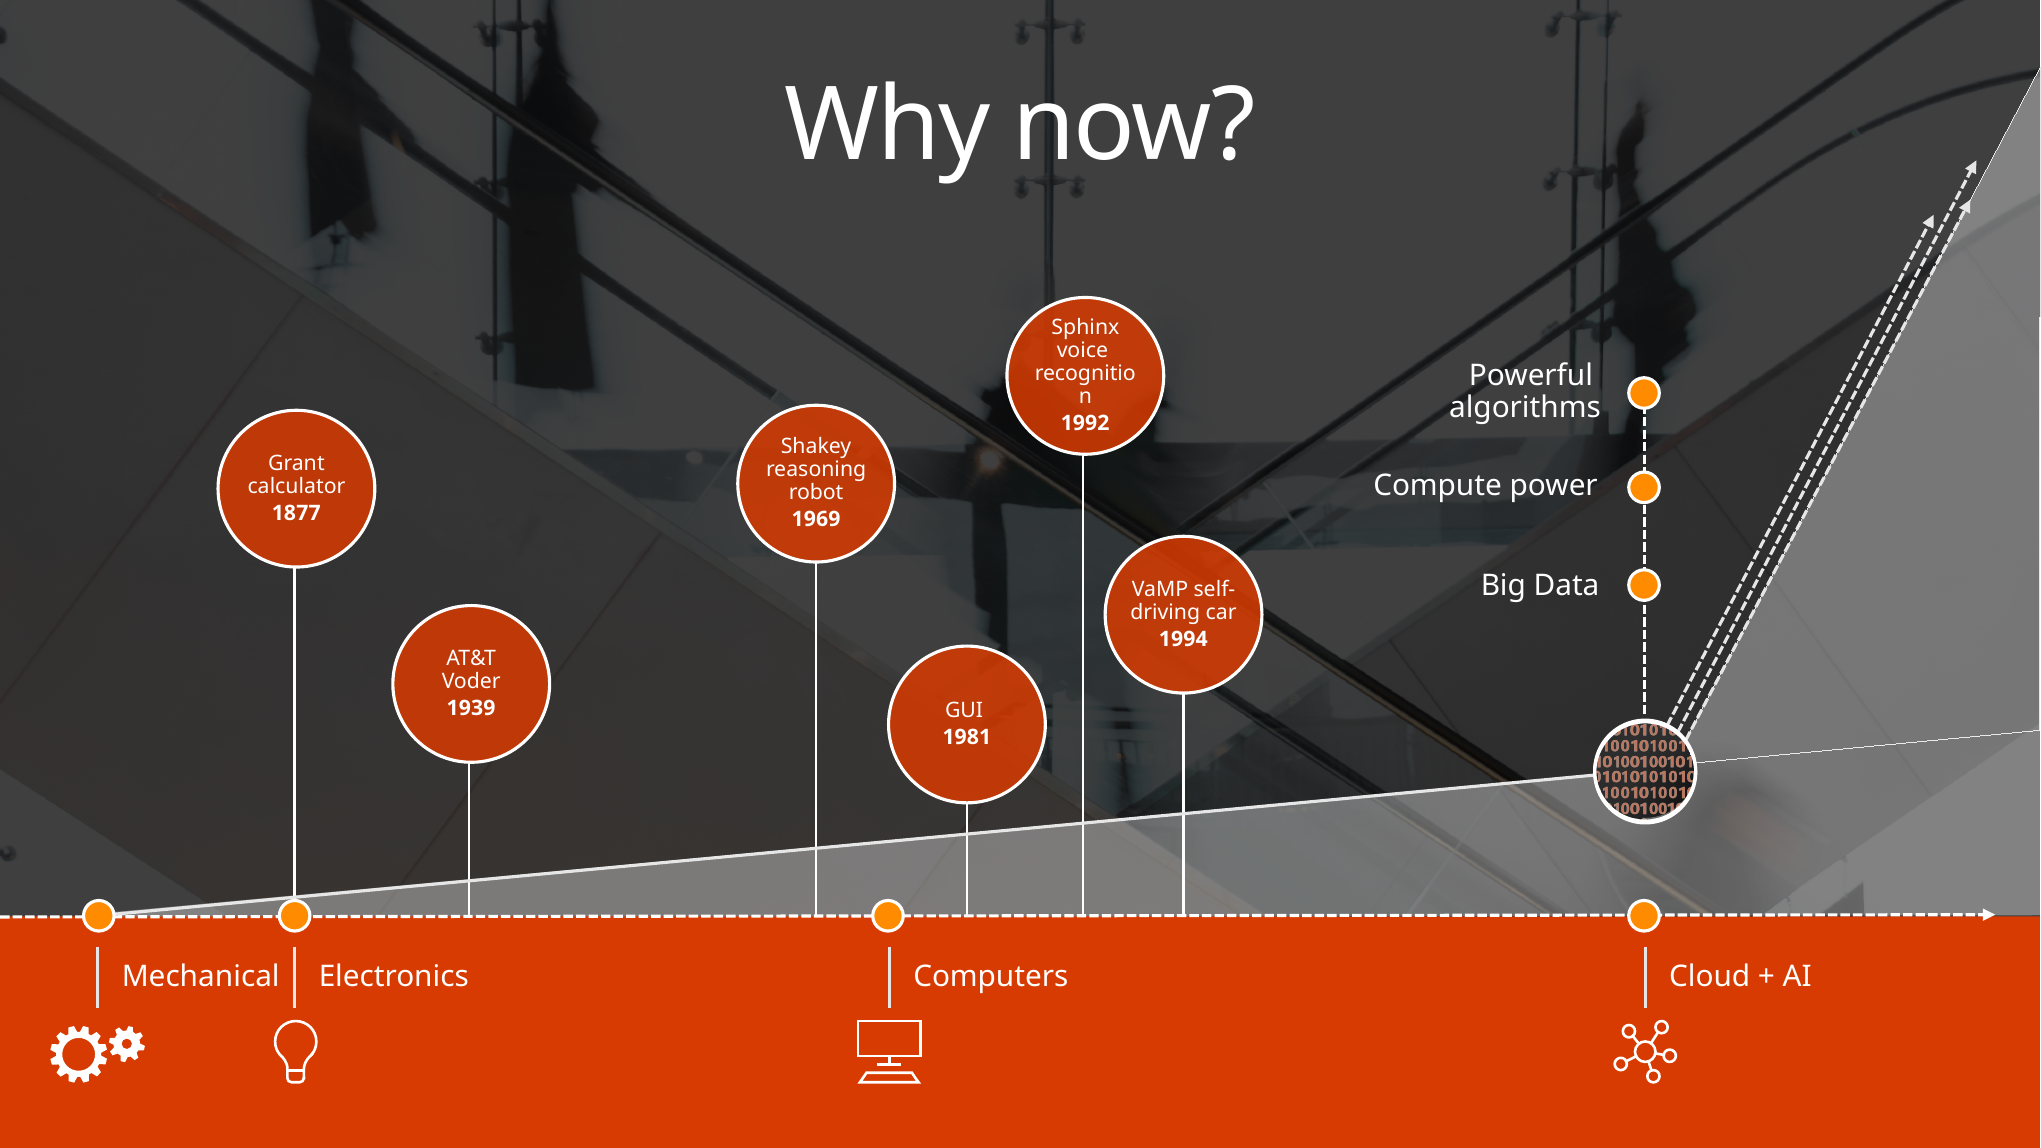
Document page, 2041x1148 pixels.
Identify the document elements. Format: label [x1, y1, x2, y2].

text_box [1666, 160, 1977, 741]
text_box [97, 774, 1596, 917]
text_box [1593, 721, 1697, 824]
text_box [50, 1025, 146, 1083]
text_box [0, 914, 1996, 918]
picture [0, 0, 2041, 1148]
